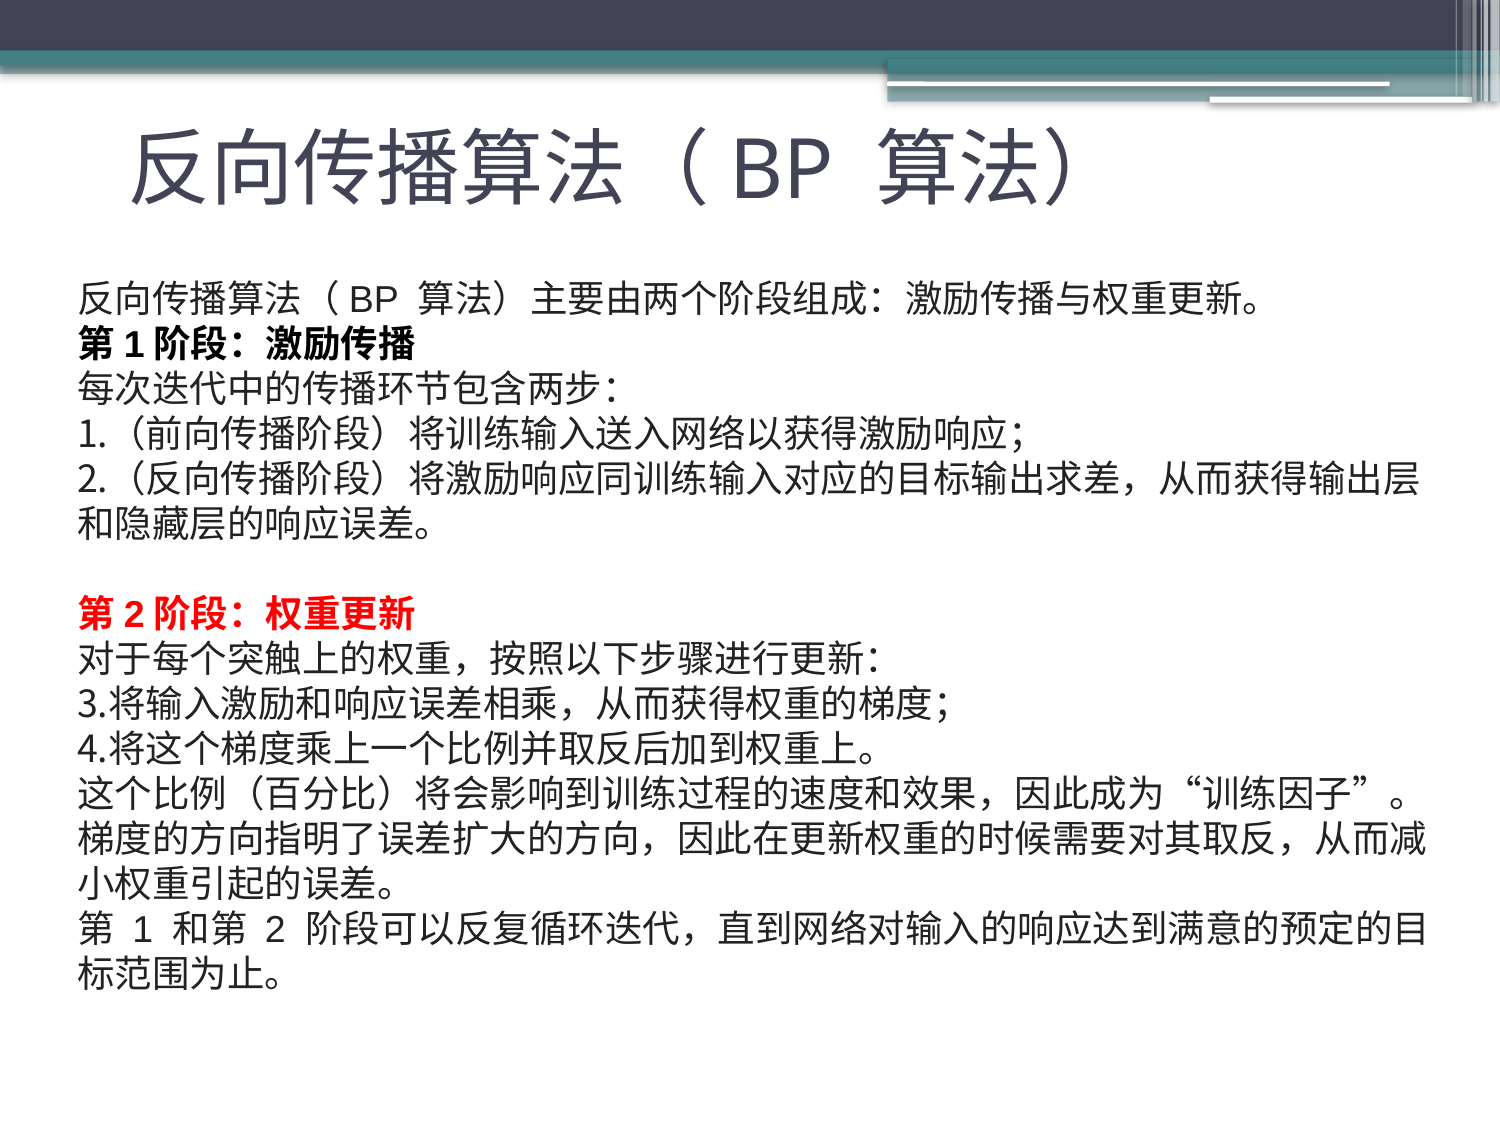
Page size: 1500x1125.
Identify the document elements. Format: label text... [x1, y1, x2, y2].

text_box 反向传播算法（BP 算法）主要由两个阶段组成：激励传播与权重更新。 第1阶段：激励传播 每次迭代中的传播环节包含两步： （前向传播阶段）将训练输入送入网络以获得激励响应； （反向传播阶段）将激励响应同训练输入对应的目标输出求差，从而获得输出层和隐藏层的响应误差。 第2阶段：权重更新 对于每个突触上的权重，按照以下步骤进行更新： 将输入激励和响应误差相乘，从而获得权重的梯度； 将这个梯度乘上一个比例并取反后加到权重上。 这个比例（百分比）将会影响到训练过程的速度和效果，因此成为“训练因子”。梯度的方向指明了误差扩大的方向，因此在更新权重的时候需要对其取反，从而减小权重引起的误差。 第 1 和第 2 阶段可以反复循环迭代，直到网络对输入的响应达到满意的预定的目标范围为止。 [62, 268, 1463, 1003]
text_box 反向传播算法（BP 算法） [112, 71, 1463, 260]
